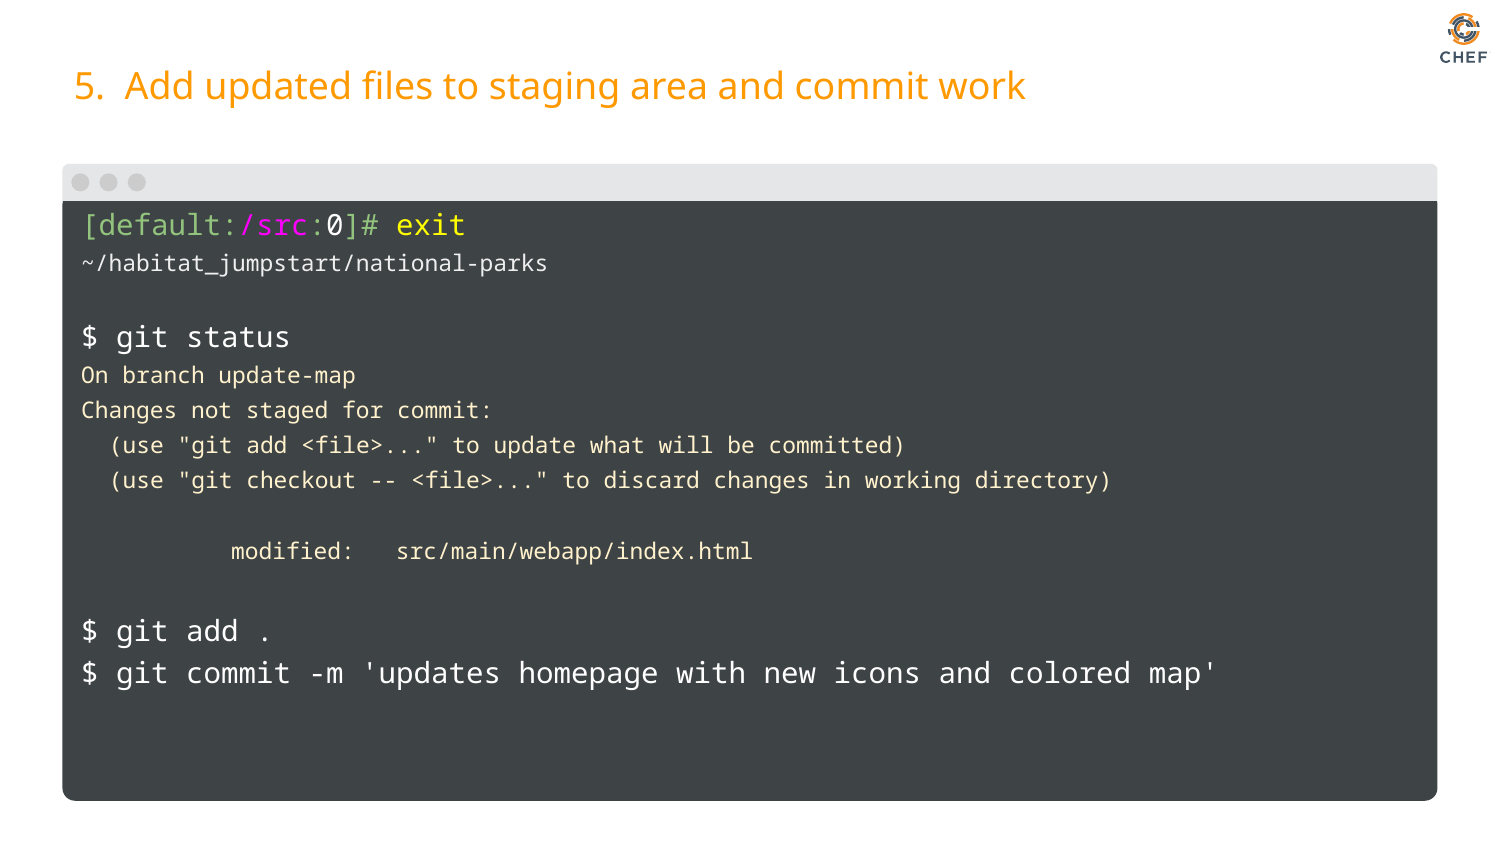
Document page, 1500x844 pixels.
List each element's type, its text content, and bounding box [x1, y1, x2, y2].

text_box [99, 173, 118, 192]
picture [1440, 13, 1491, 63]
title 5. Add updated files to staging area and commit work [62, 56, 1438, 125]
text_box [71, 173, 90, 192]
text_box [127, 173, 146, 192]
text_box [default:/src:0]# exit ~/habitat_jumpstart/national-parks $ git status On branch update-map Changes not staged for commit: (use "git add <file>..." to update what will be committed) (use "git checkout -- <file>..." to discard changes in working directory) modified: src/main/webapp/index.html $ git add . $ git commit -m 'updates homepage with new icons and colored map' [62, 201, 1438, 801]
text_box [62, 163, 1438, 201]
